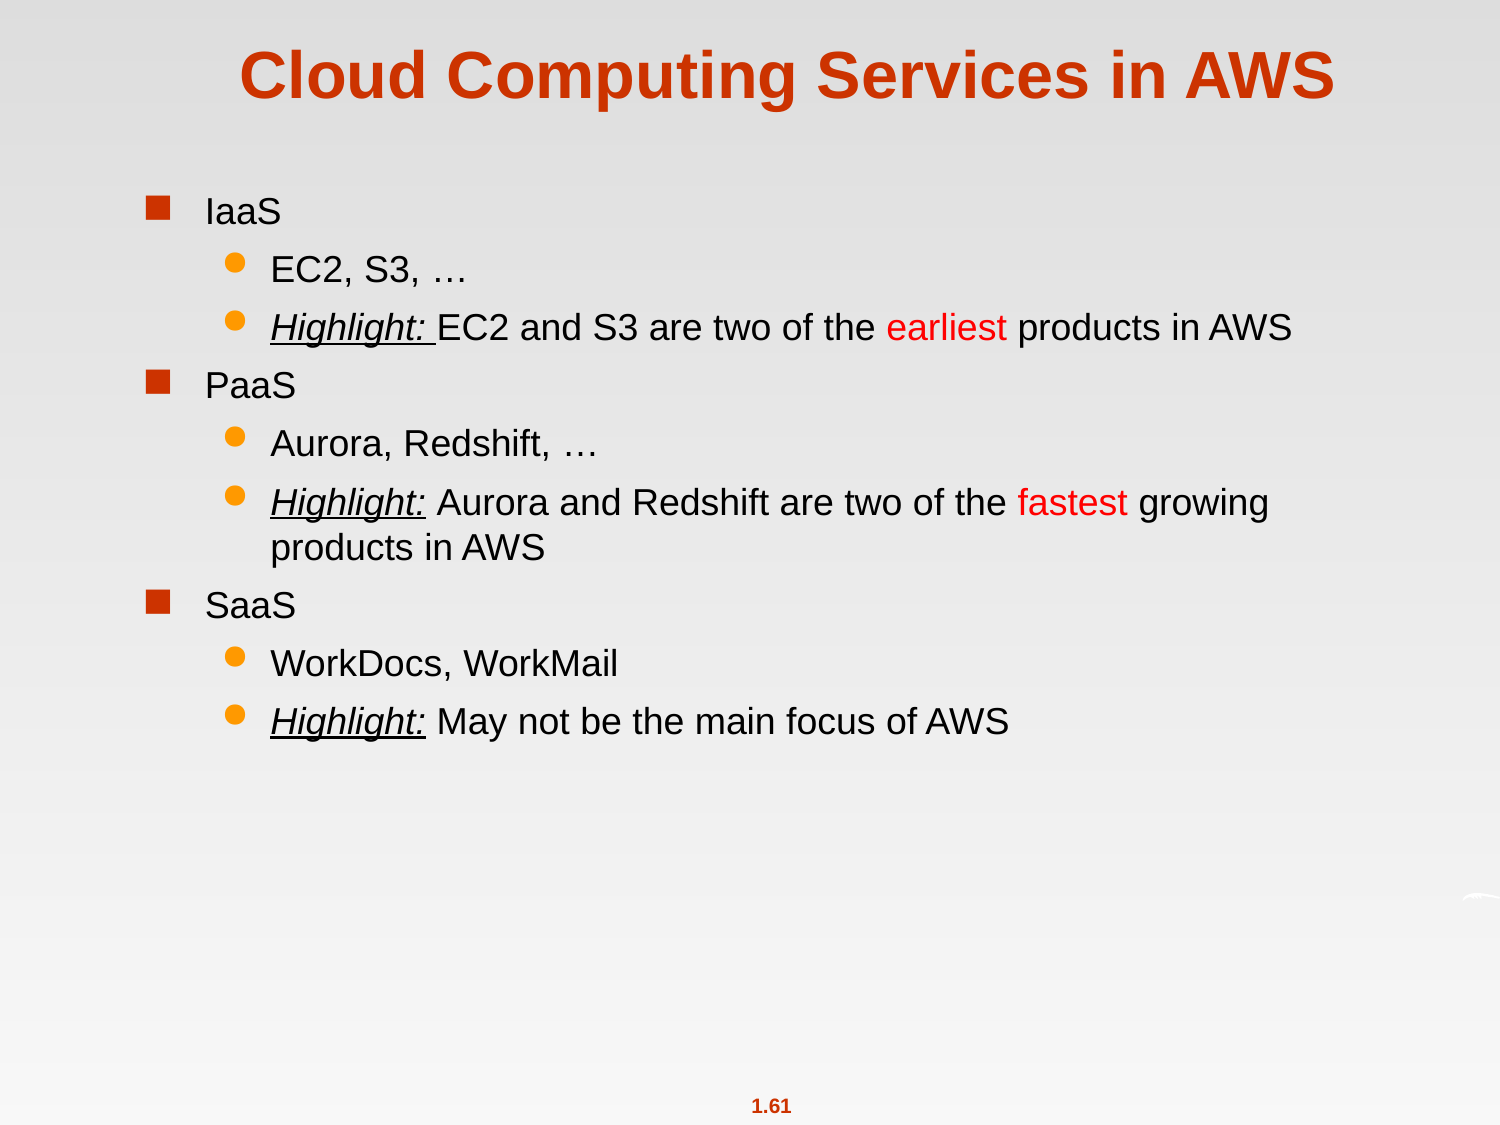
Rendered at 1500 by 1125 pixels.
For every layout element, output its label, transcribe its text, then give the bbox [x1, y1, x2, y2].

title Cloud Computing Services in AWS [126, 19, 1451, 120]
list IaaS EC2, S3, … Highlight: EC2 and S3 are two of the earliest products in AWS PaaS Aurora, Redshift, … Highlight: Aurora and Redshift are two of the fastest growing products in AWS SaaS WorkDocs, WorkMail Highlight: May not be the main focus of AWS [133, 179, 1391, 984]
